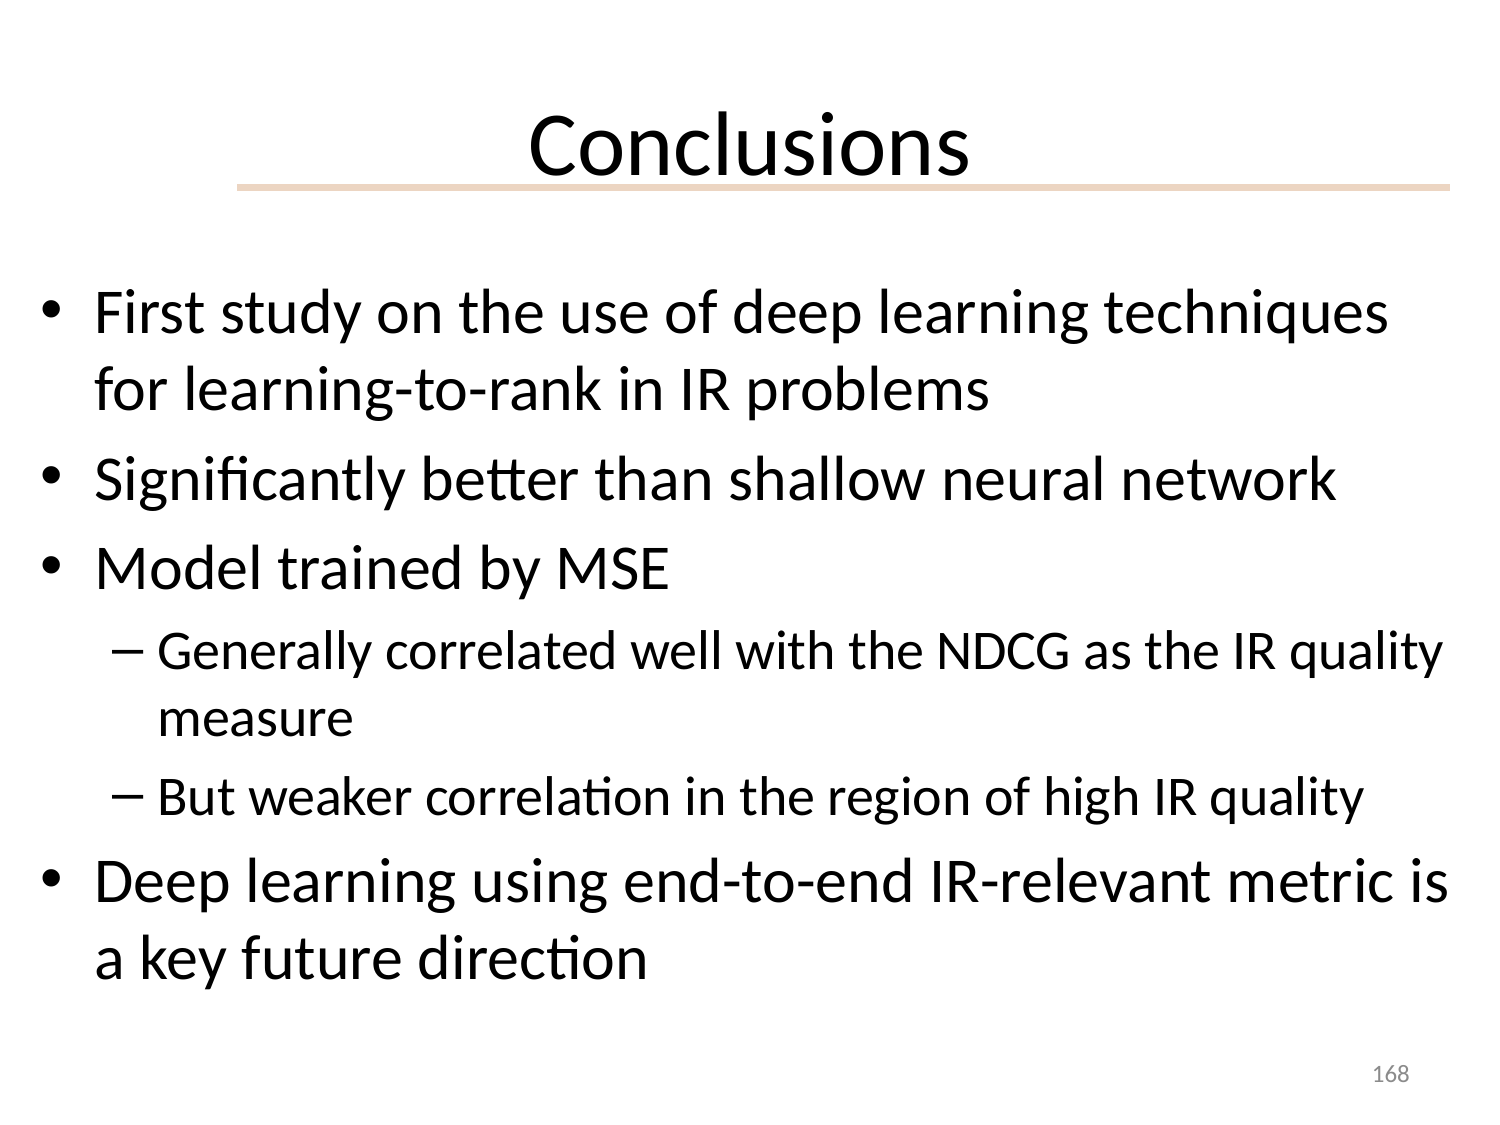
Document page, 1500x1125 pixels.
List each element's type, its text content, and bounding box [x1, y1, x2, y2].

slide_number 168 [1074, 1042, 1425, 1103]
title Conclusions [75, 45, 1425, 233]
list First study on the use of deep learning techniques for learning-to-rank in IR problems Significantly better than shallow neural network Model trained by MSE Generally correlated well with the NDCG as the IR quality measure But weaker correlation in the region of high IR quality Deep learning using end-to-end IR-relevant metric is a key future direction [25, 262, 1481, 1005]
